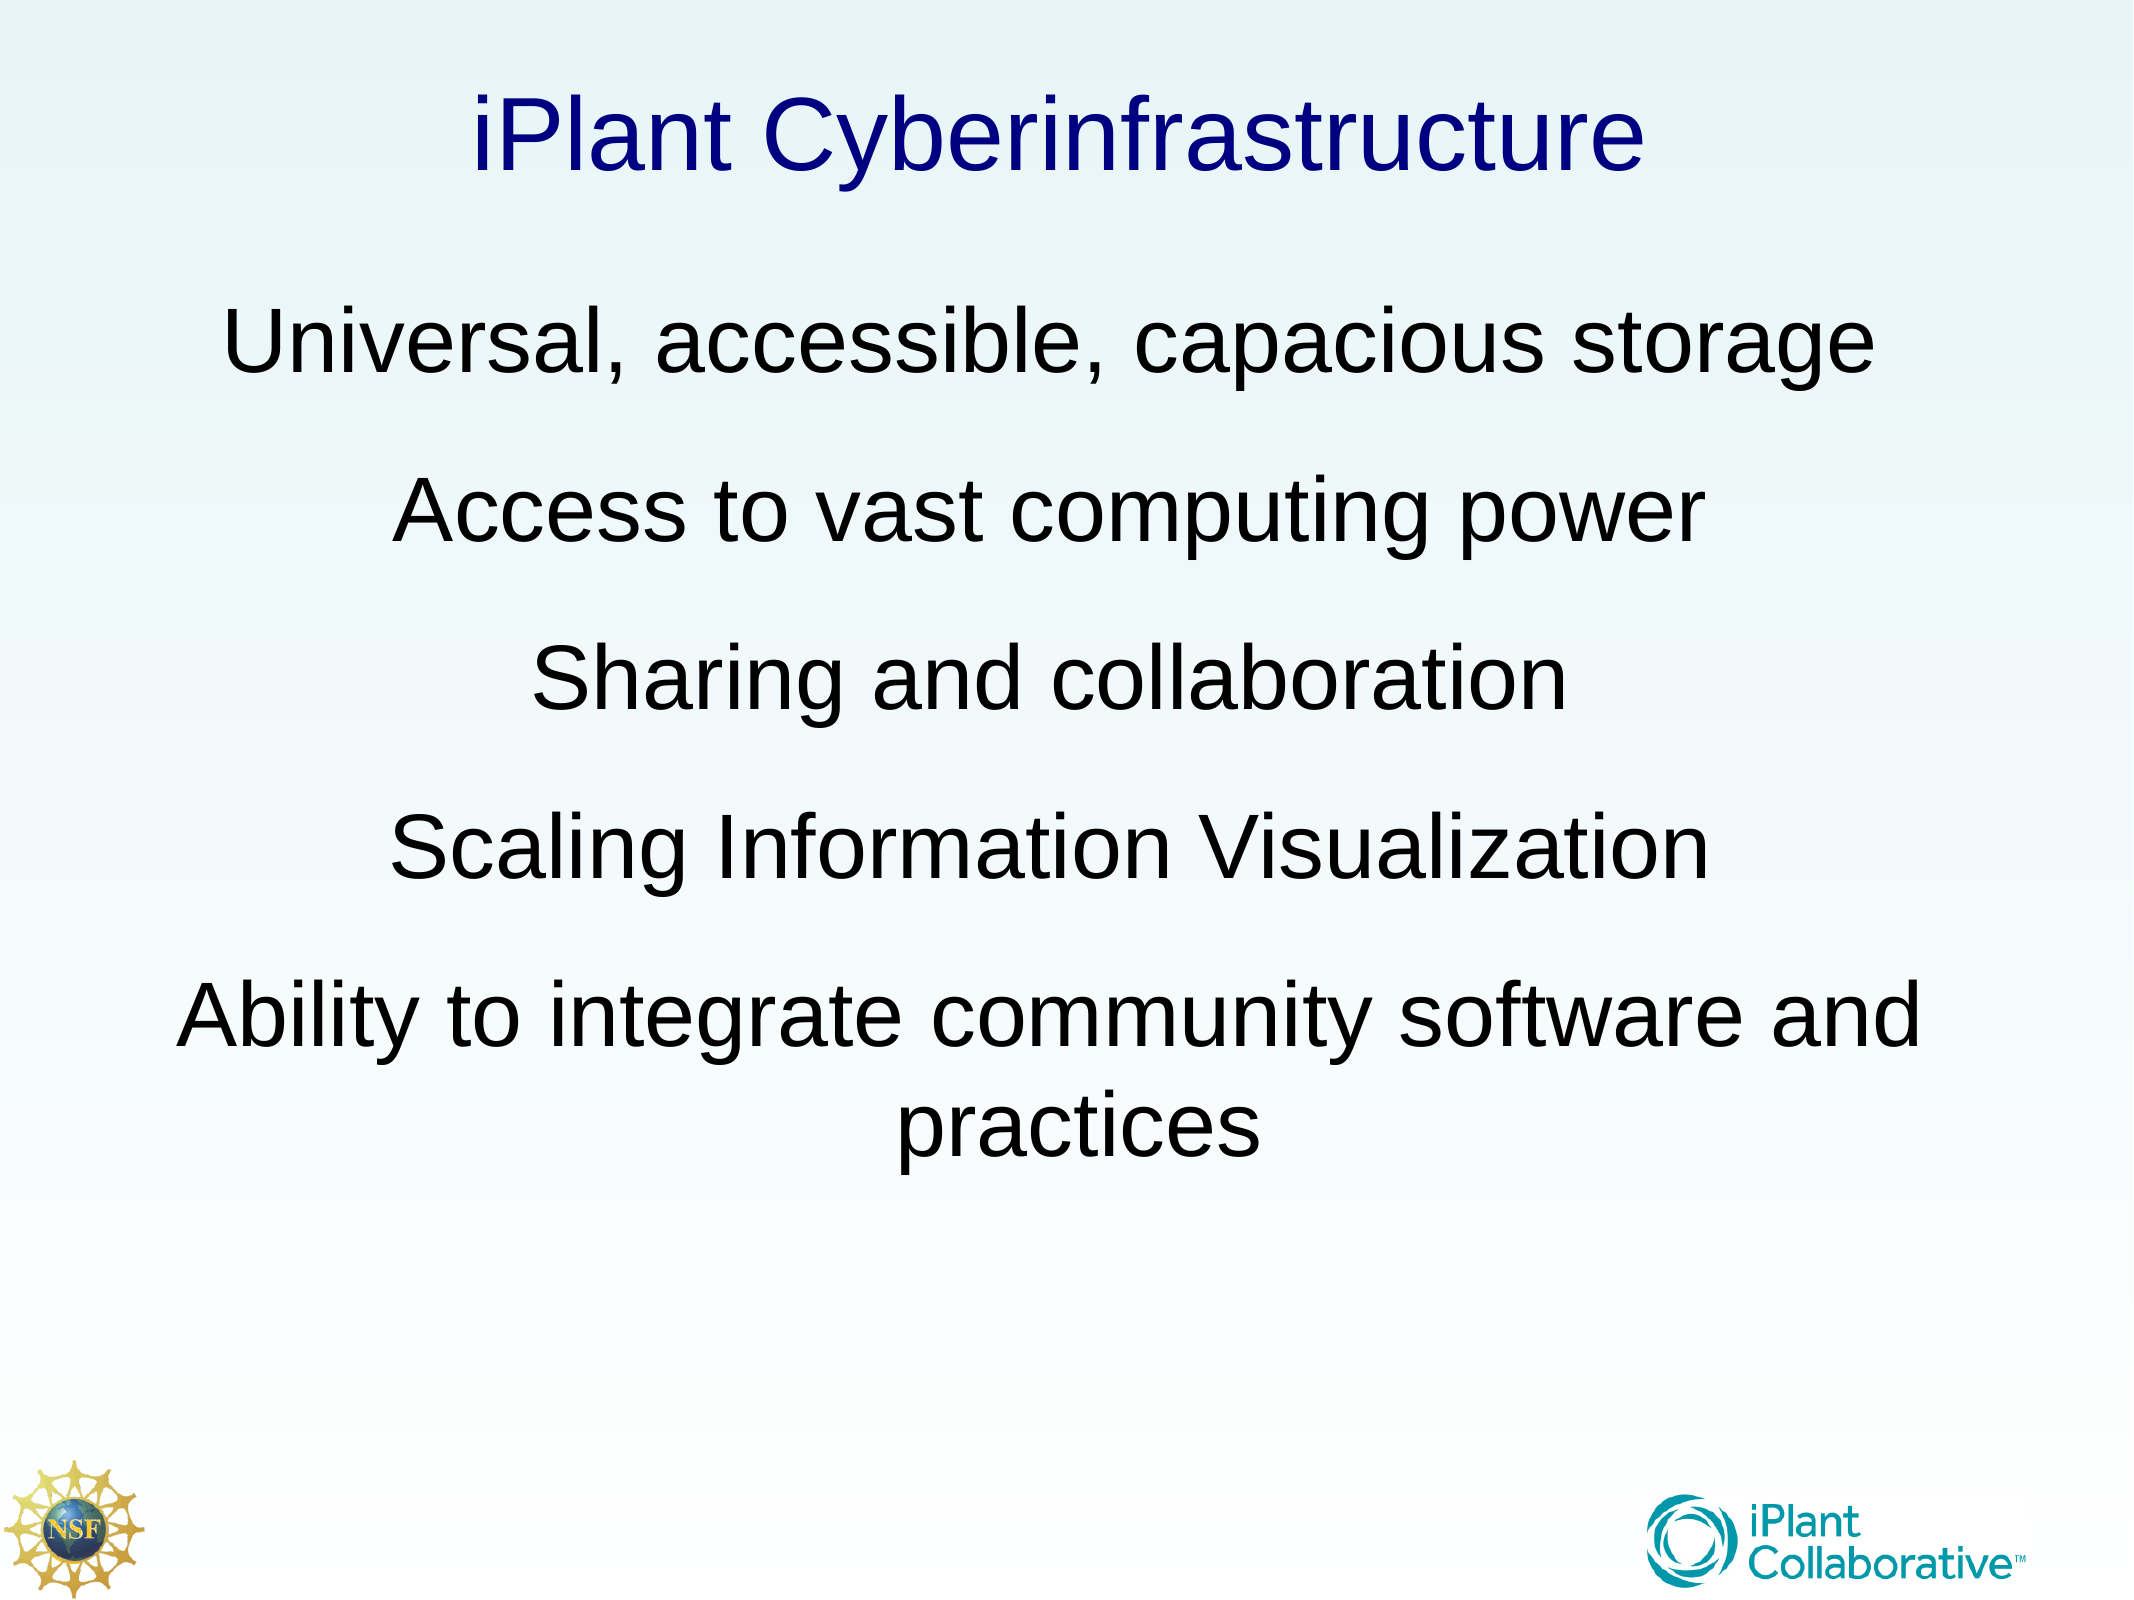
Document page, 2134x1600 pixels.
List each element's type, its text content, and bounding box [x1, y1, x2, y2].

title iPlant Cyberinfrastructure [154, 24, 1967, 233]
picture [1641, 1490, 2029, 1591]
picture [0, 1455, 151, 1600]
list Universal, accessible, capacious storage Access to vast computing power Sharing and collaboration Scaling Information Visualization Ability to integrate community software and practices [91, 275, 2011, 1405]
